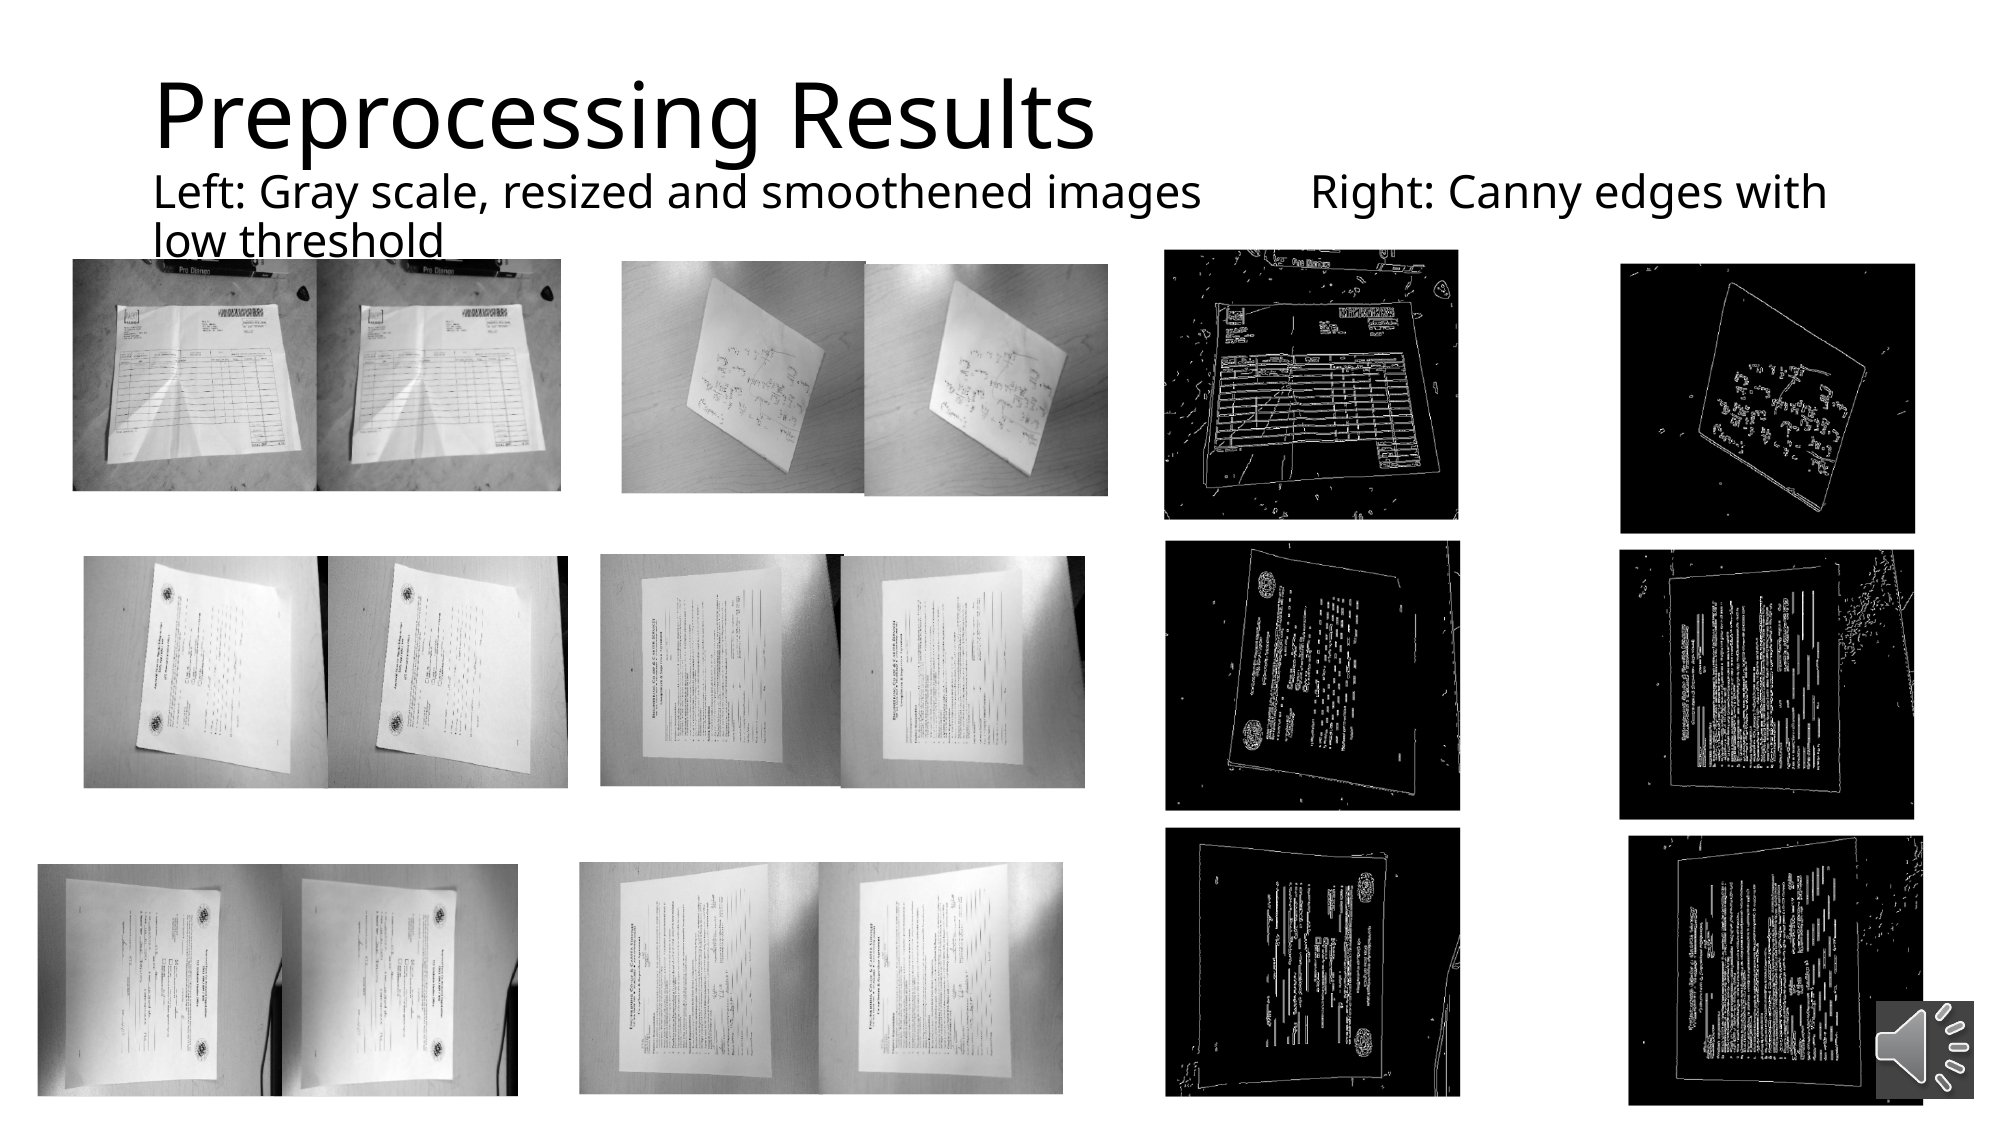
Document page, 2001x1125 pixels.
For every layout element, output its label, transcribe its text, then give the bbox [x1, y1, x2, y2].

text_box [0, 230, 1184, 1125]
picture [1874, 999, 1975, 1100]
title Preprocessing Results Left: Gray scale, resized and smoothened images Right: Canny edges with low threshold [137, 59, 1863, 230]
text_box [1059, 216, 2000, 1125]
